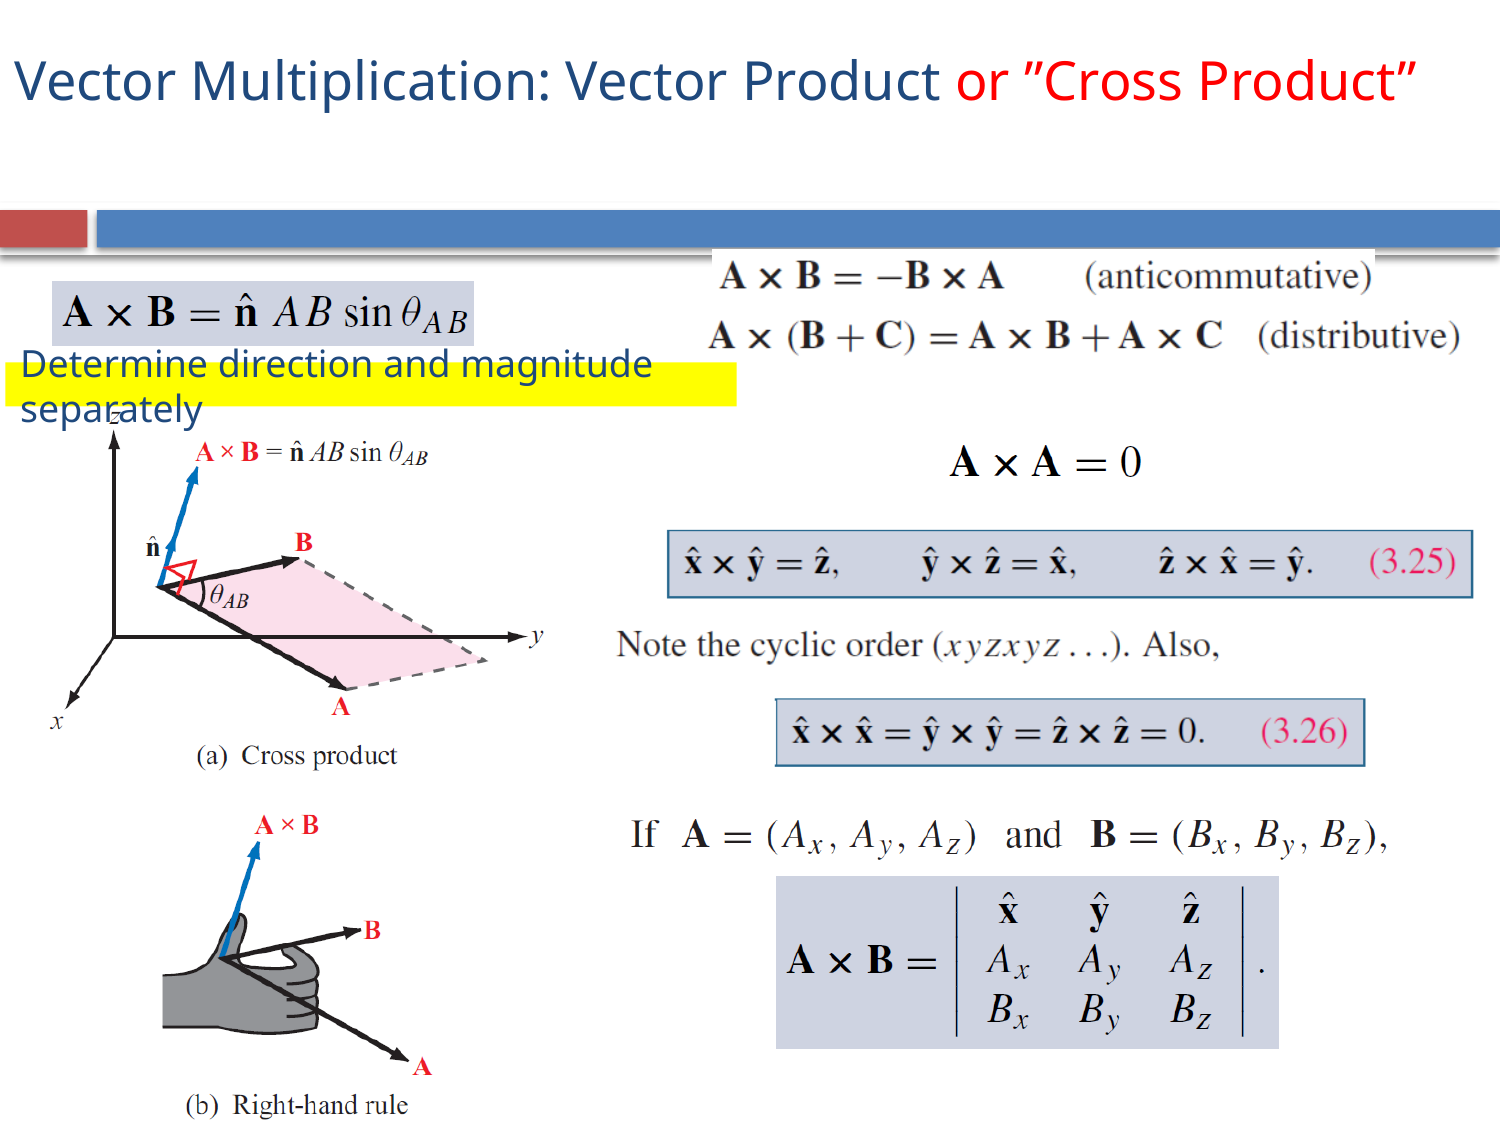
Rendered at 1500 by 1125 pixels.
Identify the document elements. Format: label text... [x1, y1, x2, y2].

picture [943, 433, 1145, 482]
picture [699, 313, 1463, 361]
text_box Determine direction and magnitude separately [5, 362, 737, 407]
picture [37, 398, 1392, 1125]
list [49, 279, 476, 348]
picture [612, 524, 1477, 773]
title Vector Multiplication: Vector Product or ”Cross Product” [0, 37, 1500, 200]
picture [712, 249, 1376, 304]
